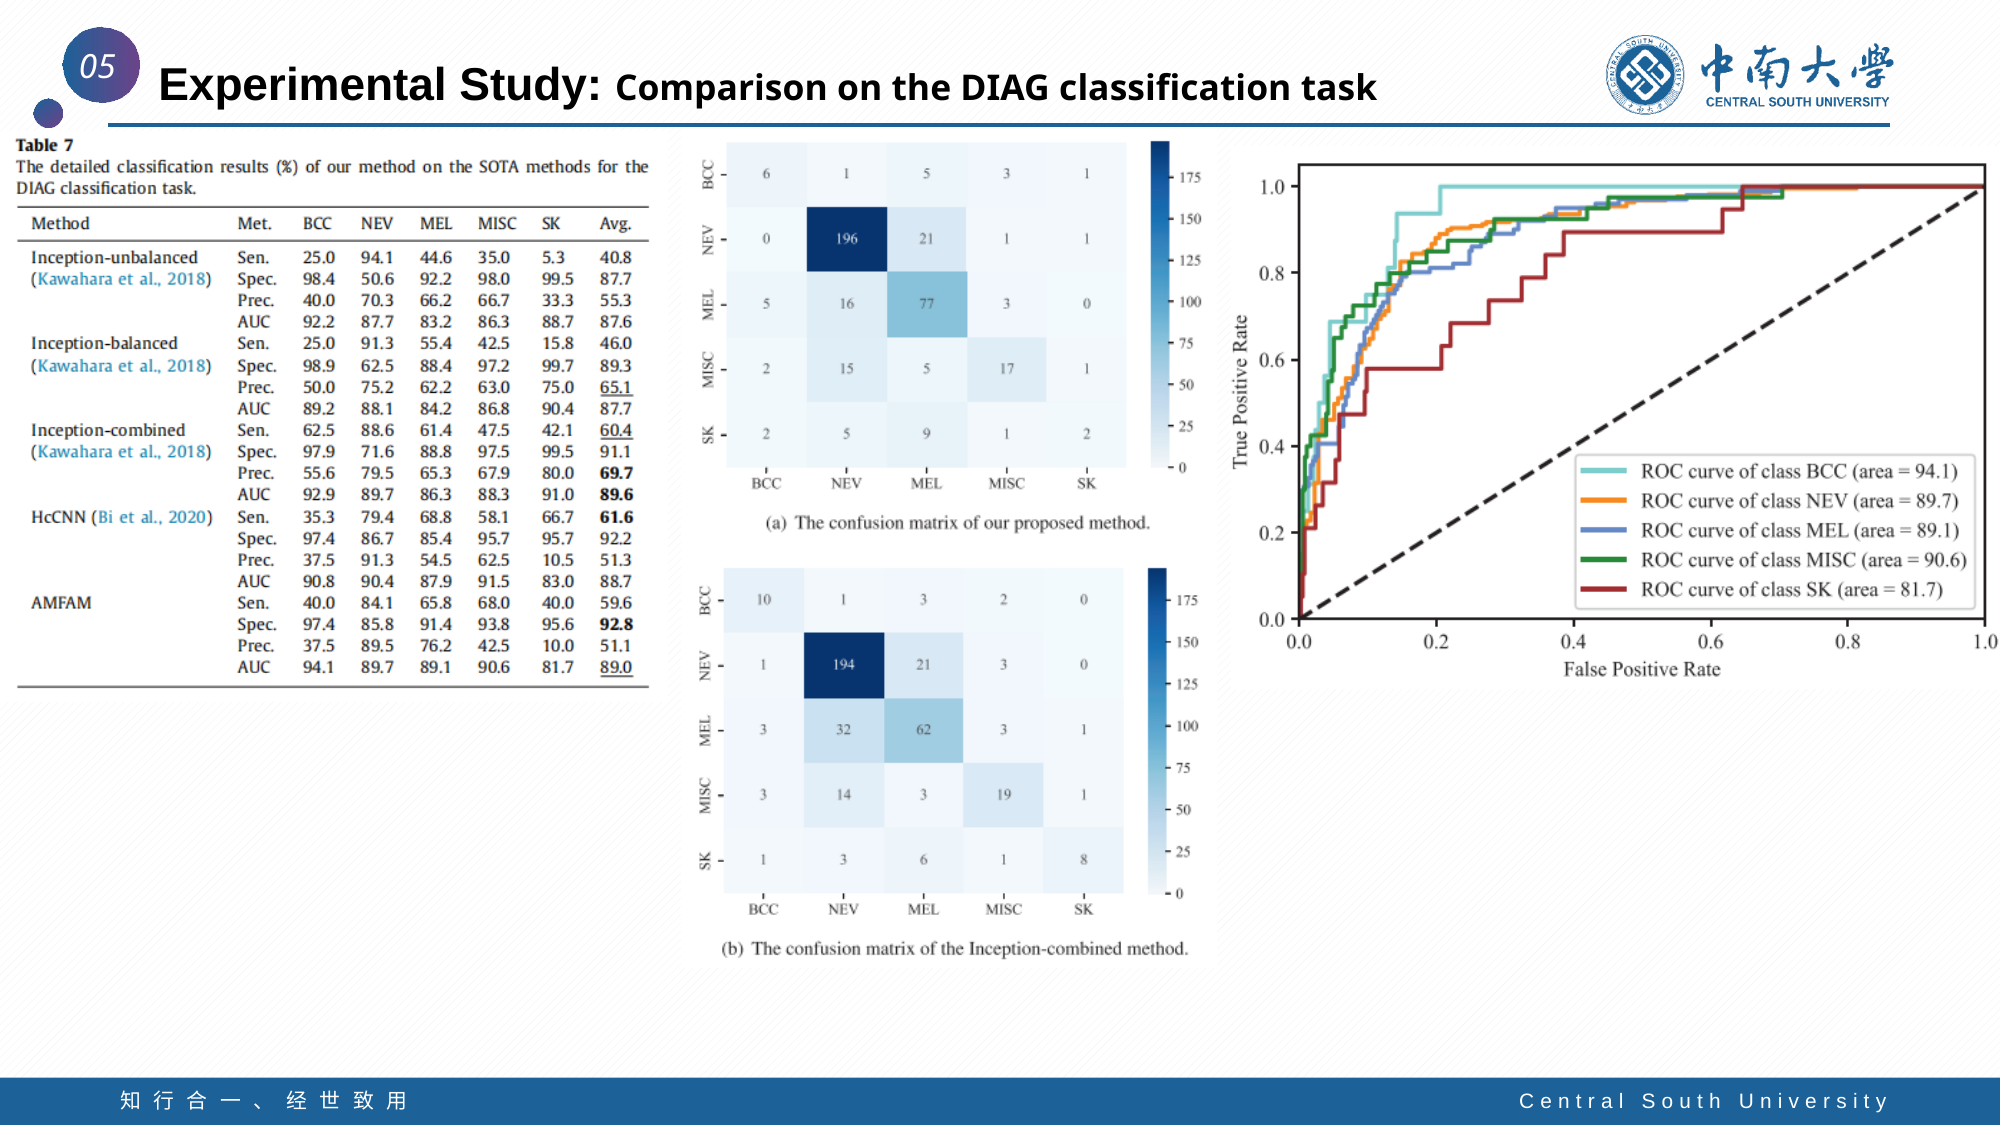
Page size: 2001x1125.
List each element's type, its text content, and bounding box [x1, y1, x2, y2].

picture [1595, 28, 1907, 121]
text_box Central South University [1504, 1080, 1902, 1120]
picture [0, 131, 668, 702]
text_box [33, 26, 153, 128]
picture [681, 127, 1217, 968]
text_box Experimental Study: Comparison on the DIAG classification task [158, 26, 1561, 118]
text_box 知行合一、经世致用 [105, 1080, 423, 1120]
text_box [0, 1077, 2000, 1125]
picture [1231, 146, 2000, 689]
